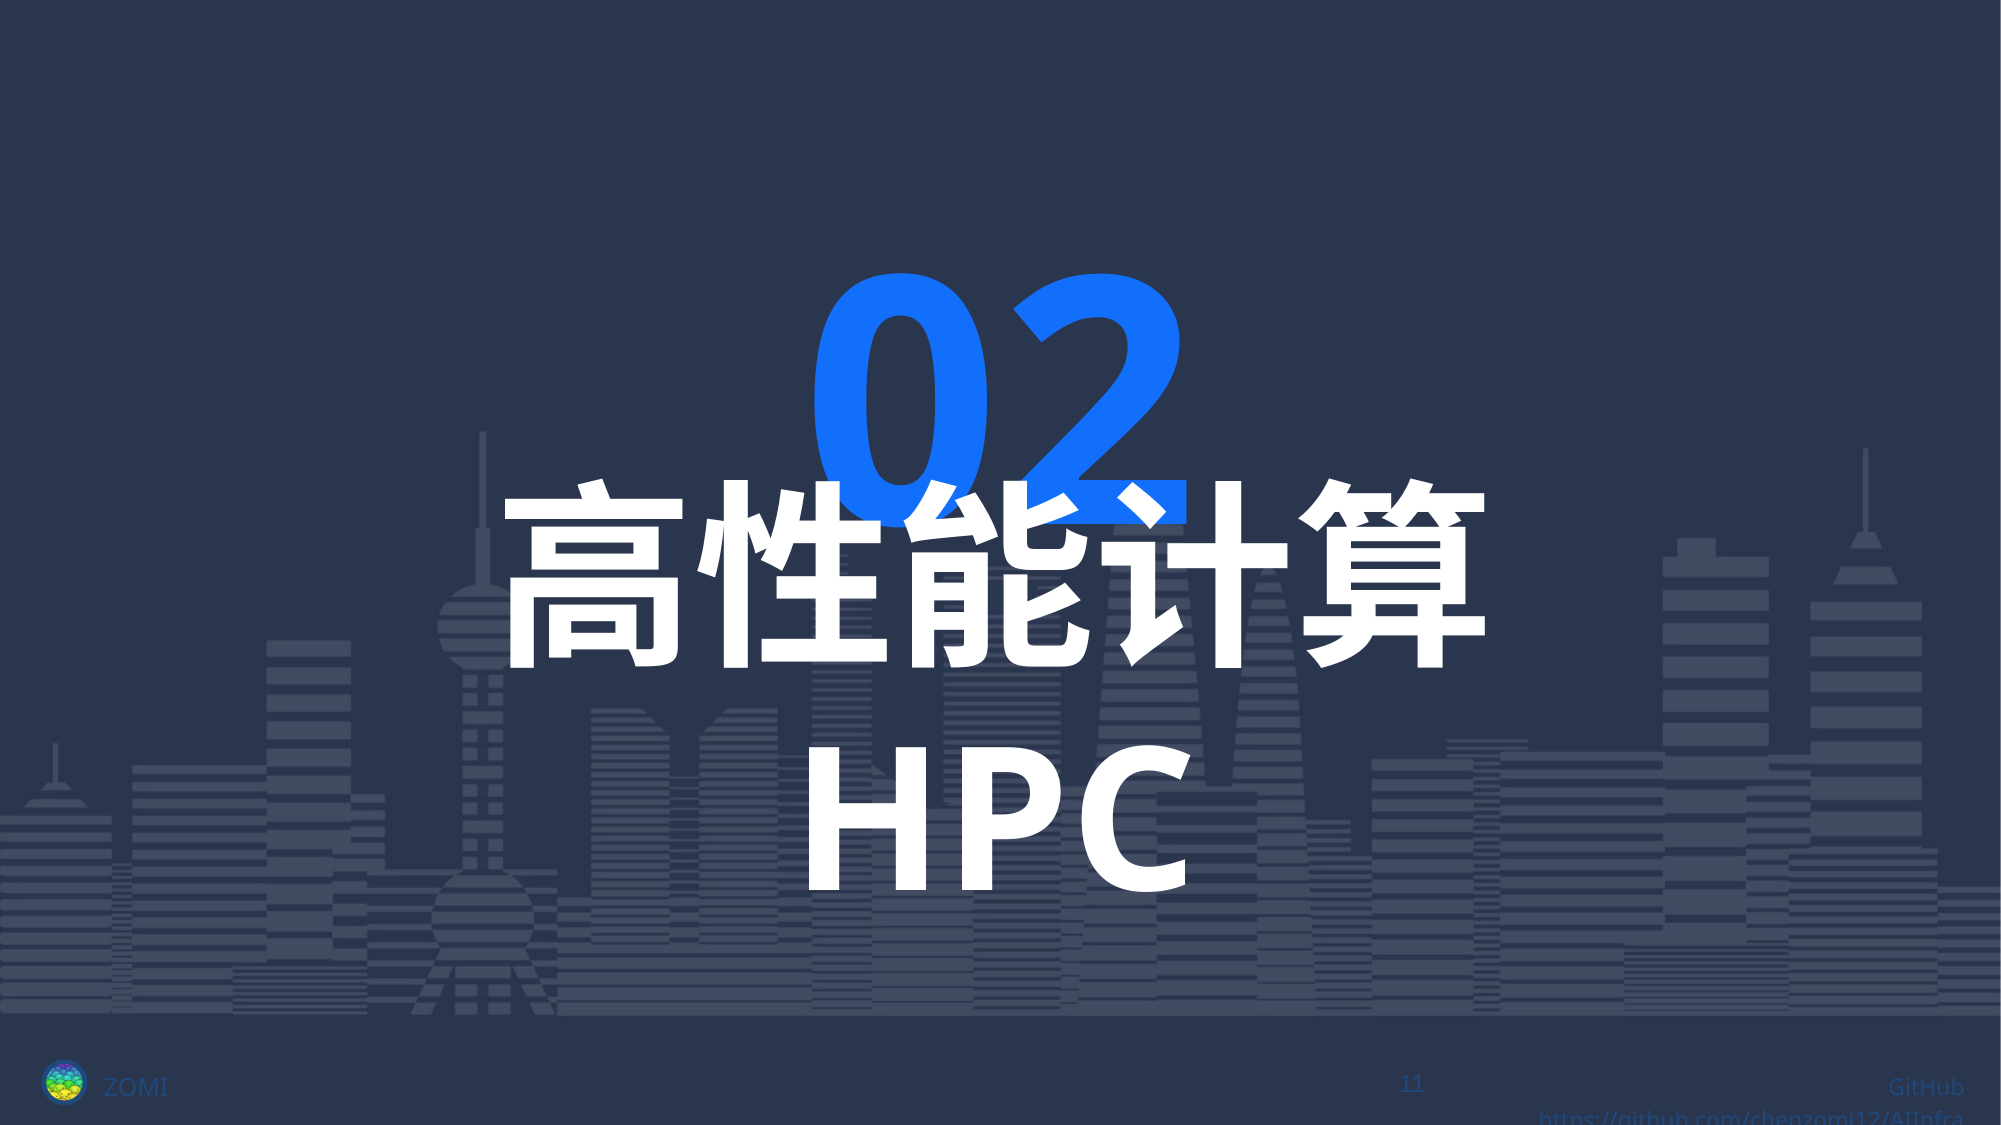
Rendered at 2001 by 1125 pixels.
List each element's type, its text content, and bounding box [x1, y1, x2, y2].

picture [1831, 1117, 1837, 1125]
picture [1650, 1117, 1656, 1125]
picture [1724, 1117, 1730, 1125]
picture [1709, 1117, 1717, 1125]
picture [0, 0, 2001, 1125]
picture [1620, 1117, 1627, 1125]
picture [1765, 1117, 1771, 1125]
picture [1678, 1117, 1685, 1125]
picture [1923, 1117, 1929, 1125]
picture [1542, 1117, 1548, 1125]
picture [1792, 1117, 1798, 1125]
picture [1573, 1117, 1580, 1125]
list 高性能计算 HPC [79, 394, 1910, 986]
picture [1816, 1117, 1824, 1125]
text_box 02 [787, 171, 1213, 394]
